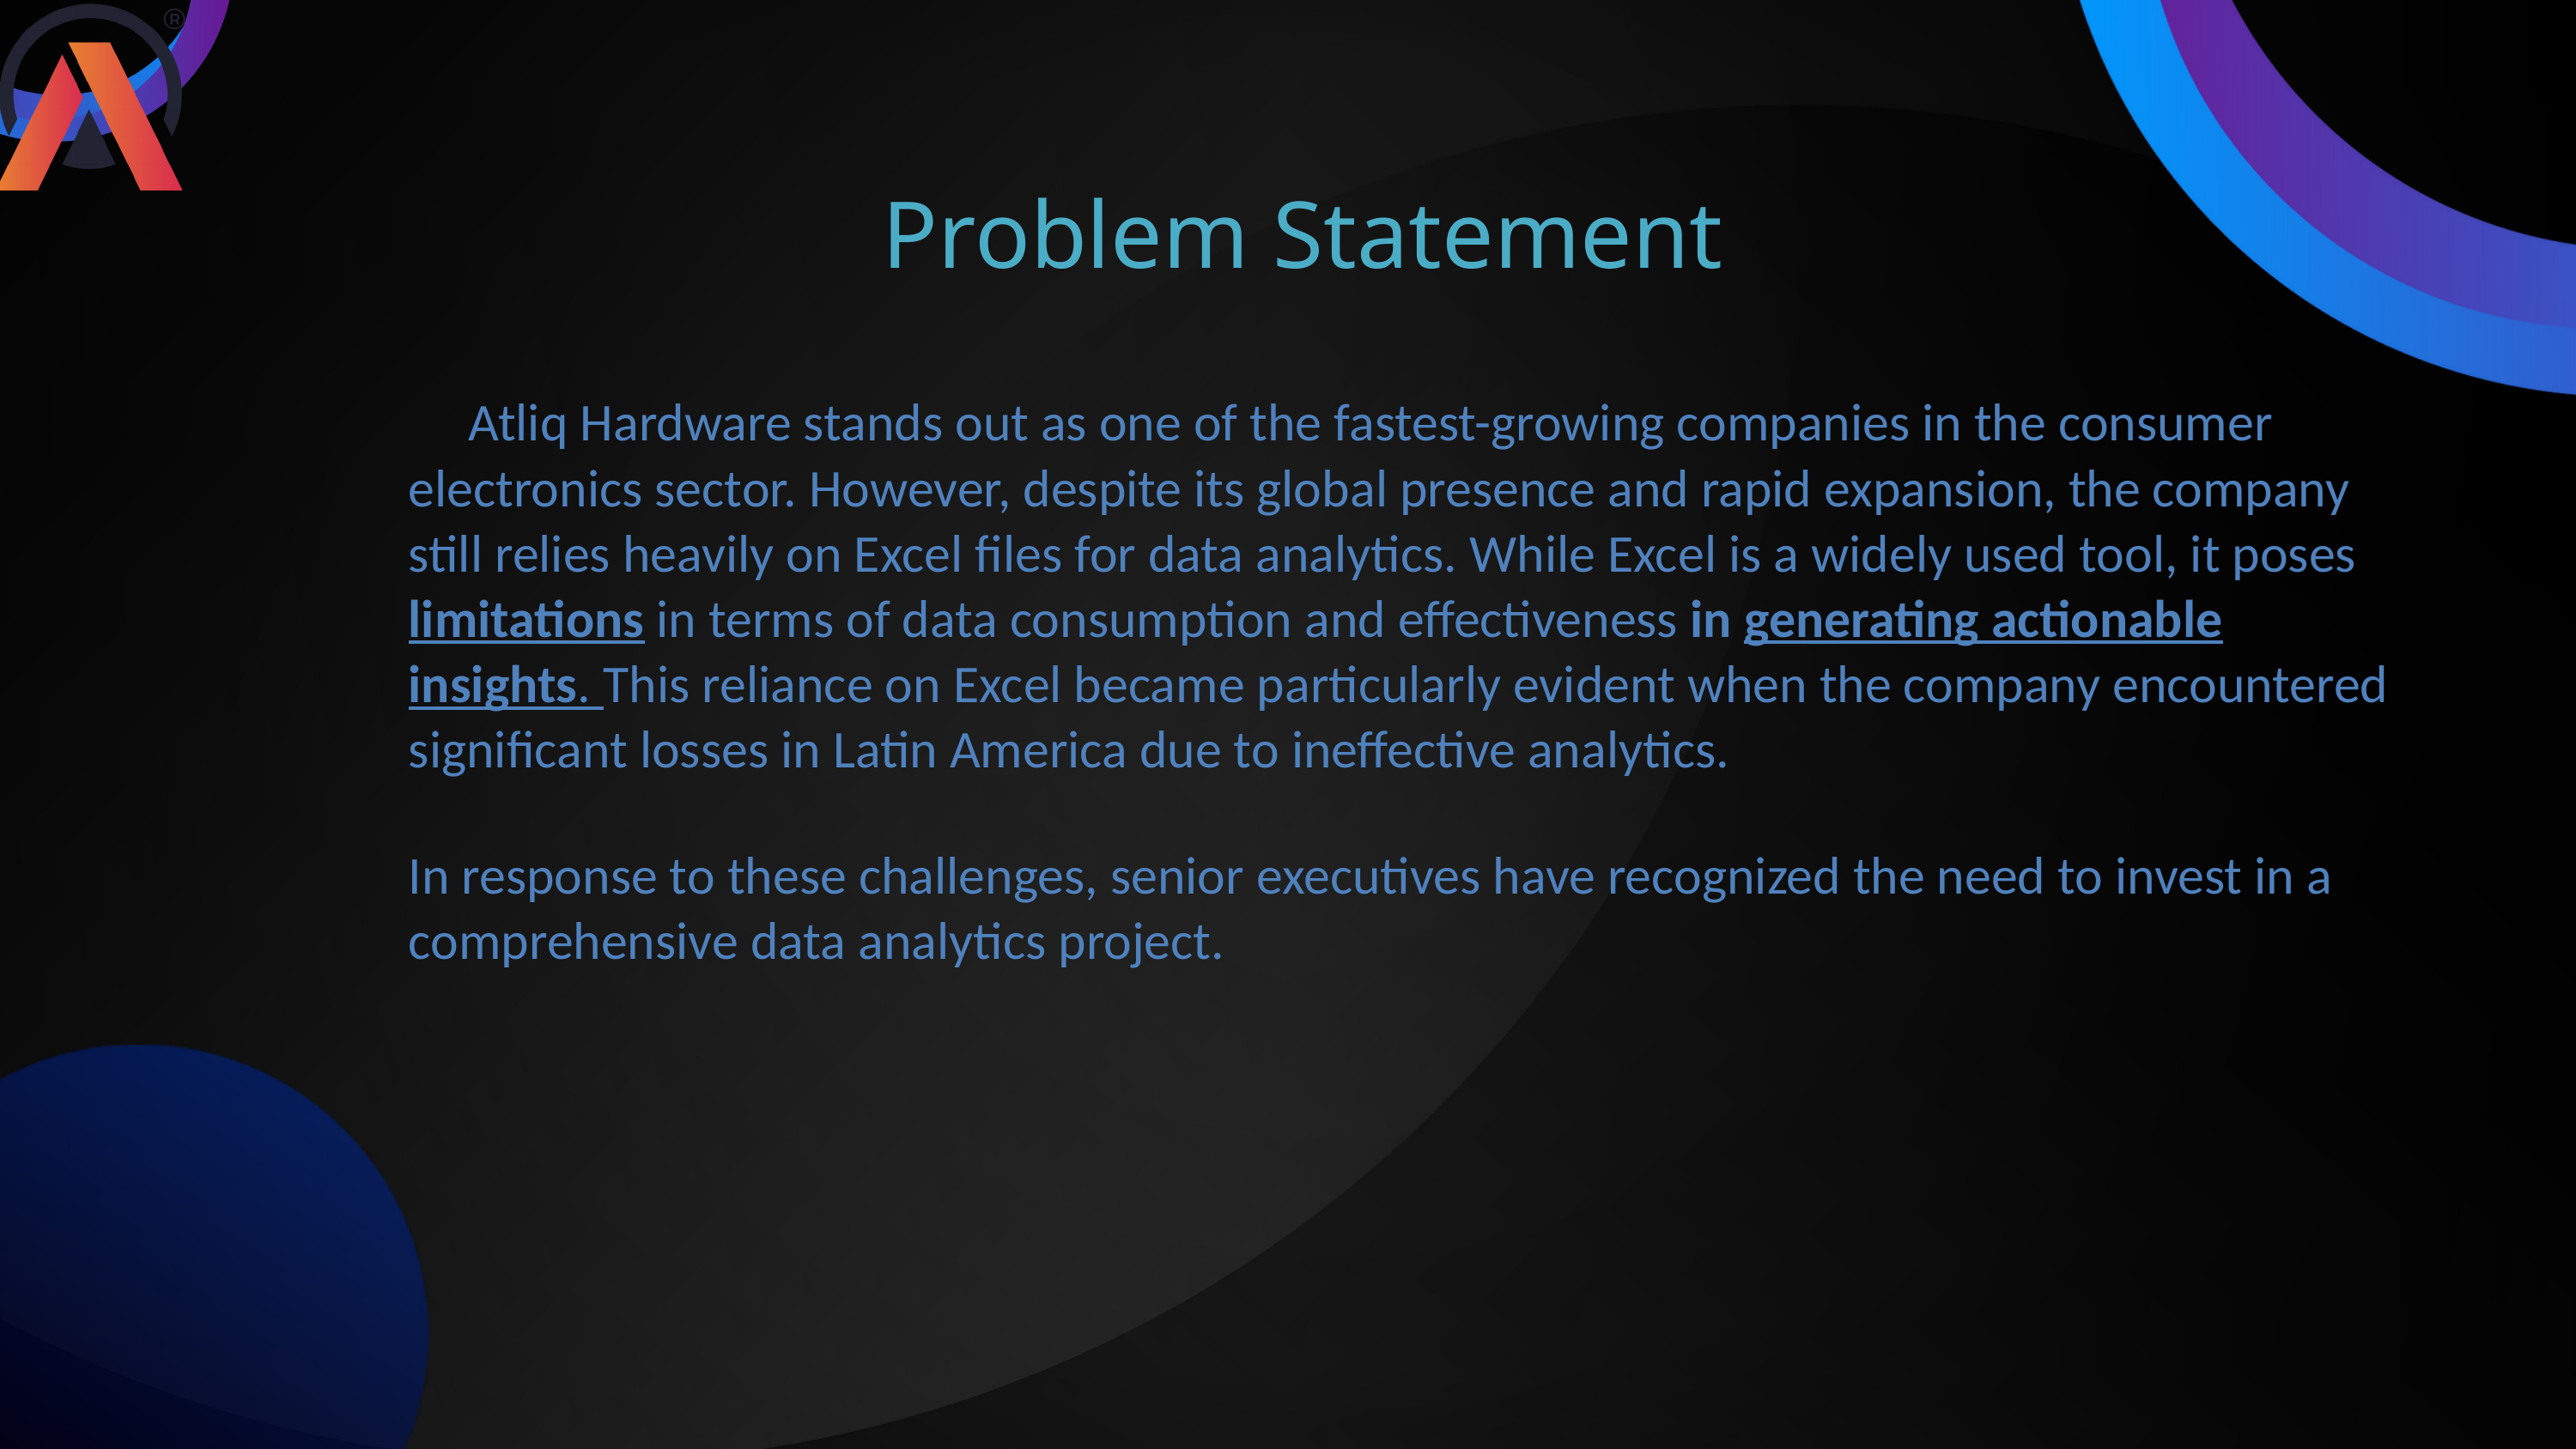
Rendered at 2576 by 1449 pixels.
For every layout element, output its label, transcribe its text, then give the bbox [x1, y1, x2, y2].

text_box [0, 0, 2576, 1449]
text_box Atliq Hardware stands out as one of the fastest-growing companies in the consumer electronics sector. However, despite its global presence and rapid expansion, the company still relies heavily on Excel files for data analytics. While Excel is a widely used tool, it poses limitations in terms of data consumption and effectiveness in generating actionable insights. This reliance on Excel became particularly evident when the company encountered significant losses in Latin America due to ineffective analytics. In response to these challenges, senior executives have recognized the need to invest in a comprehensive data analytics project. [408, 321, 2402, 1032]
text_box Problem Statement [408, 158, 2053, 288]
text_box [0, 0, 191, 192]
text_box [2053, 0, 2576, 397]
text_box [0, 1045, 429, 1449]
text_box [191, 0, 234, 142]
